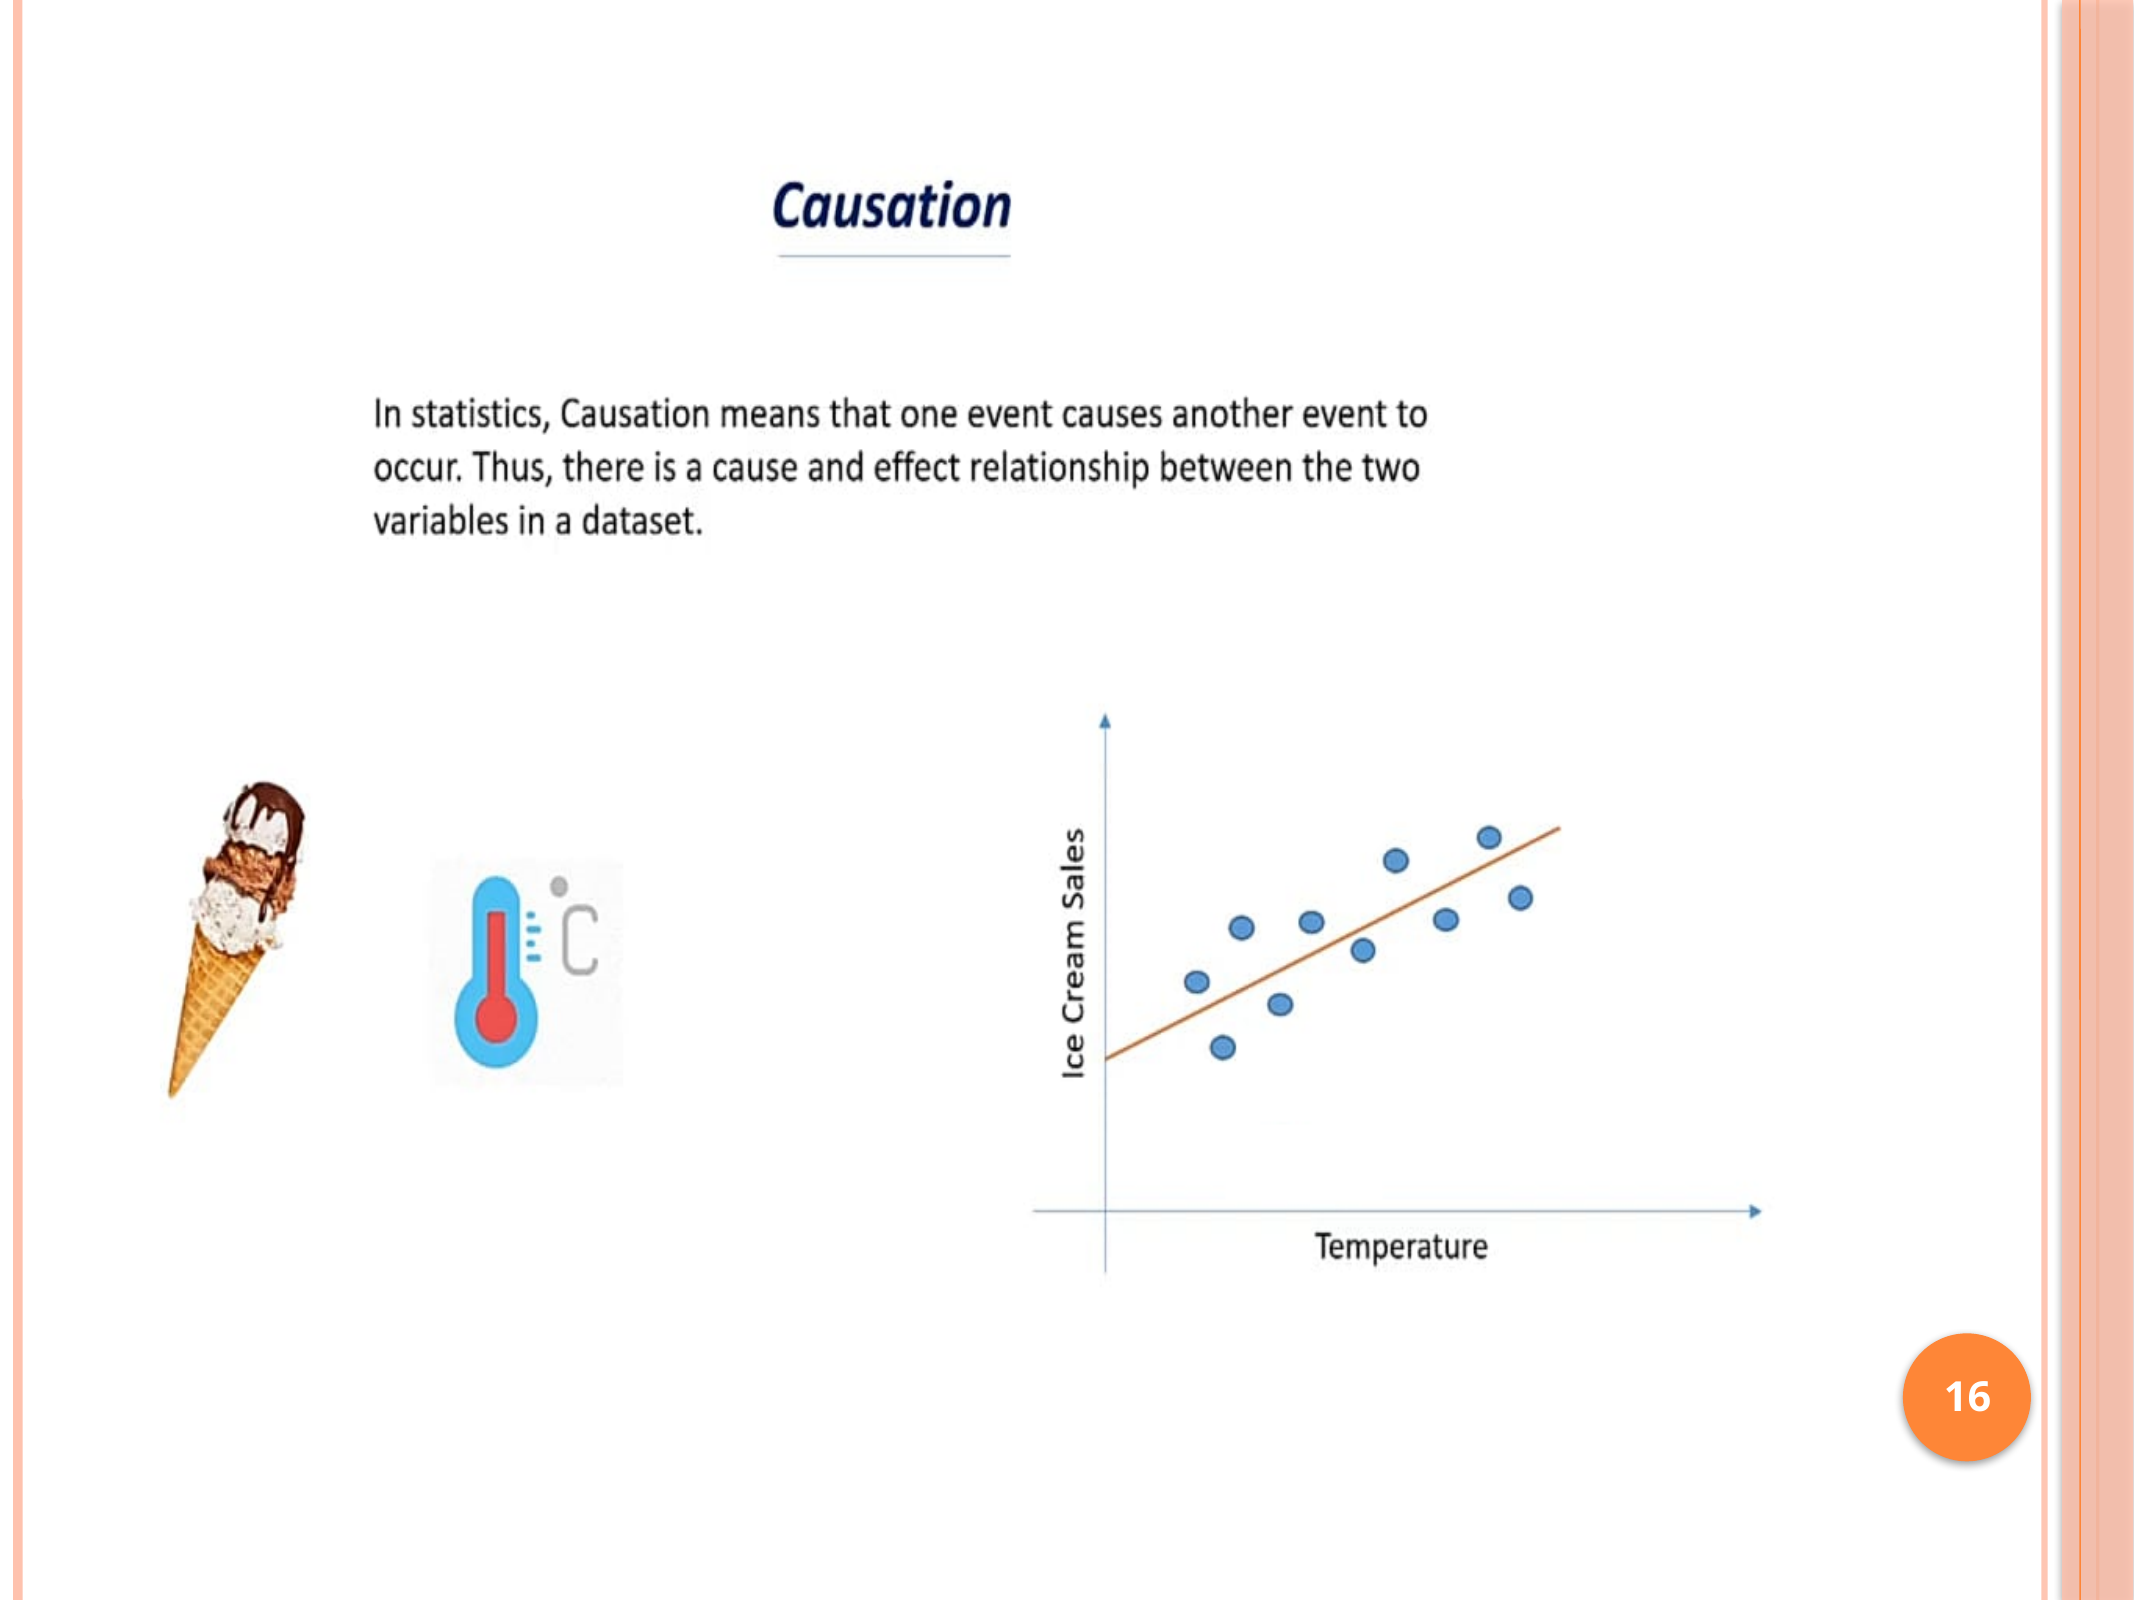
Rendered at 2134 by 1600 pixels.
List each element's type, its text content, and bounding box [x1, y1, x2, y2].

slide_number 16 [1896, 1337, 2039, 1460]
picture [159, 164, 1797, 1306]
